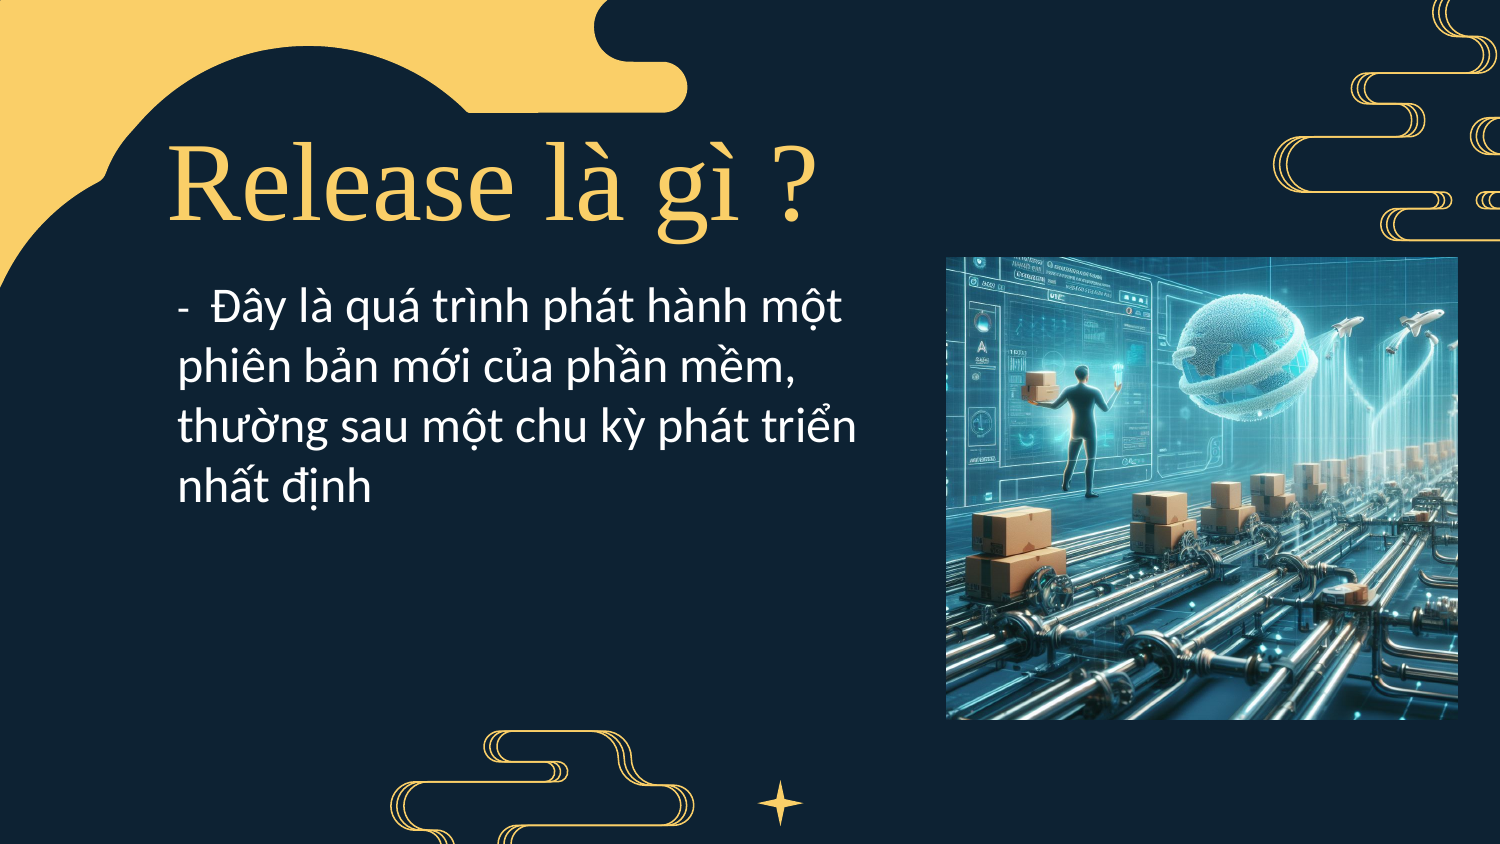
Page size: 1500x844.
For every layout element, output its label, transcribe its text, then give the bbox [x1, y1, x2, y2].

picture [945, 257, 1458, 721]
title Release là gì ? [0, 74, 836, 258]
subtitle - Đây là quá trình phát hành một phiên bản mới của phần mềm, thường sau một chu kỳ phát triển nhất định [161, 257, 944, 422]
